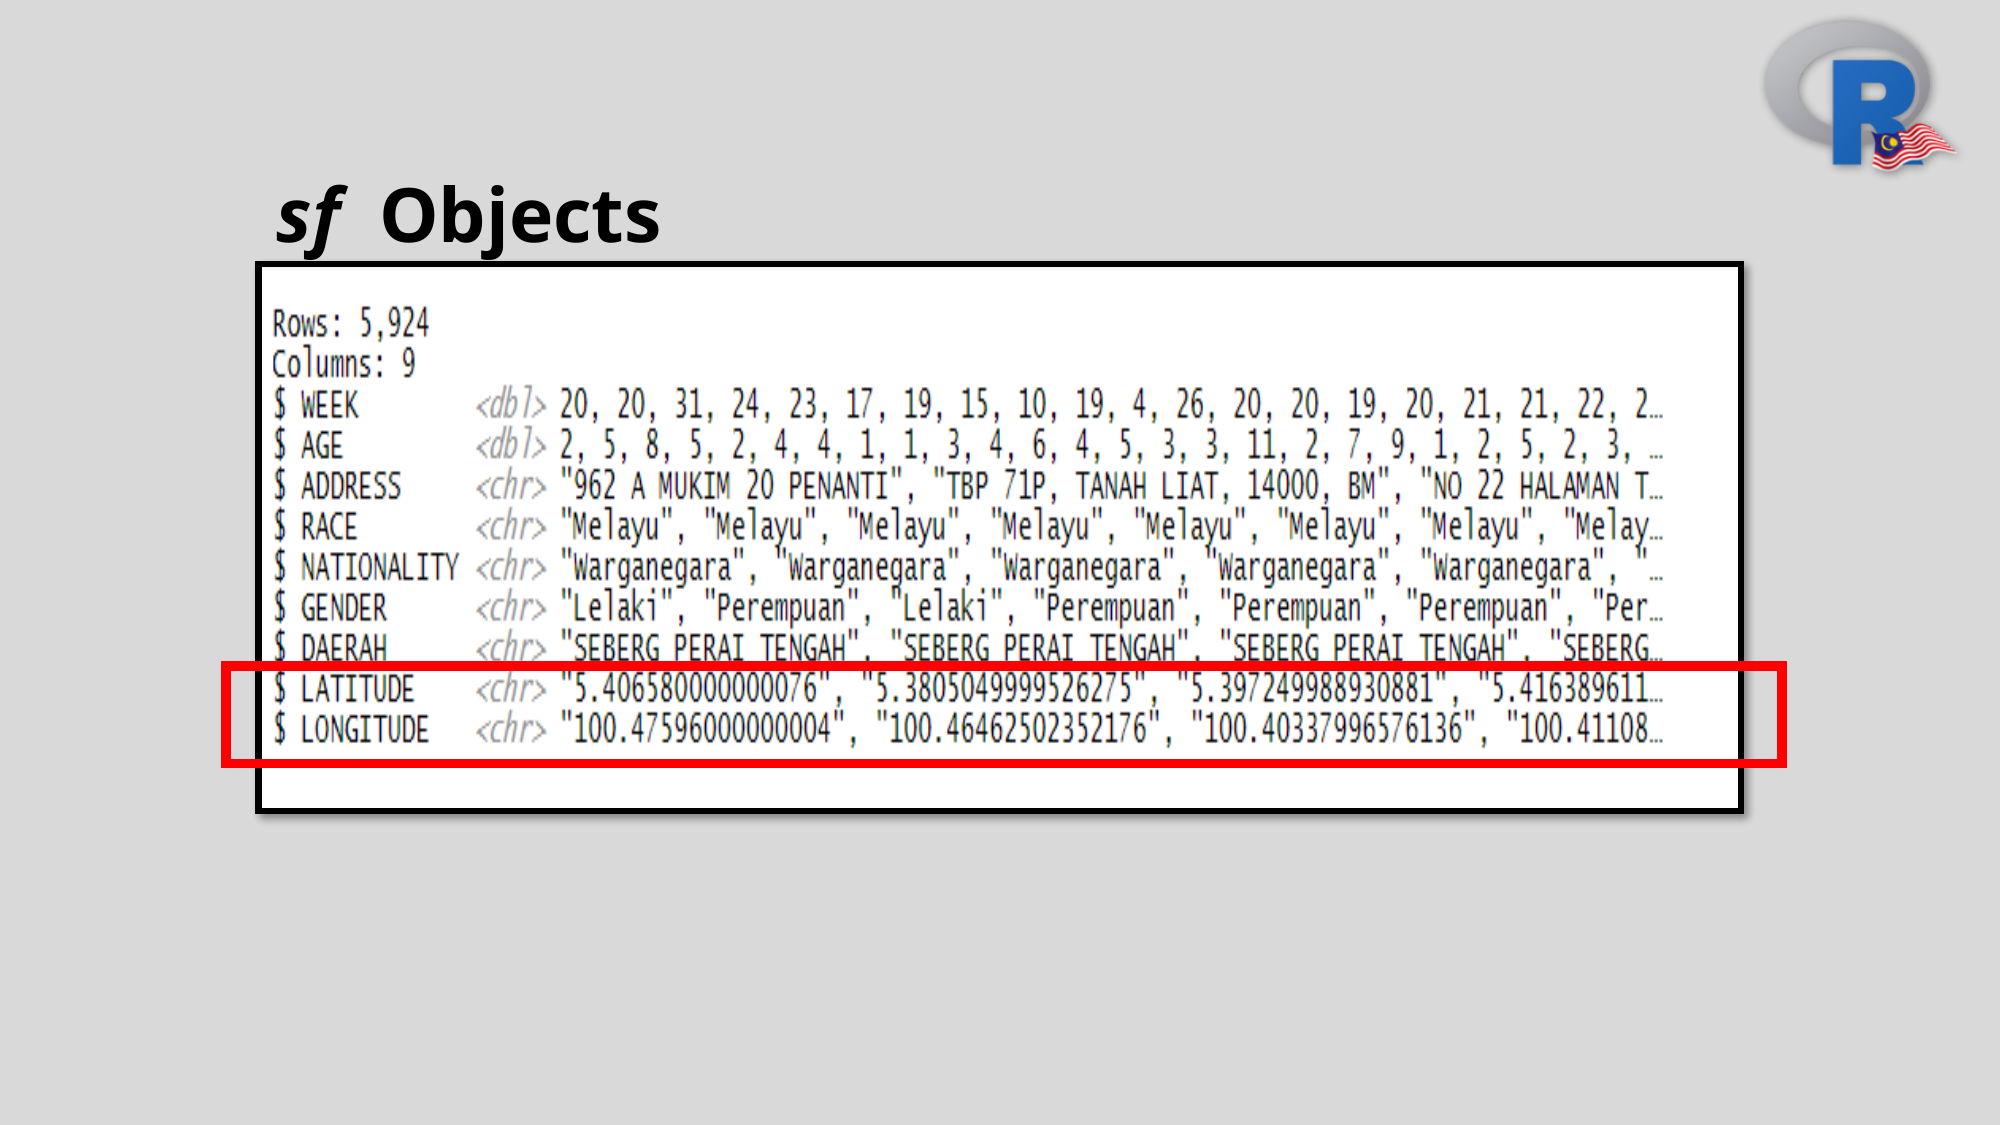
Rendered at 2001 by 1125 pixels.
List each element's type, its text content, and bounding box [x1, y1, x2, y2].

title sf Objects [261, 169, 849, 260]
text_box [1757, 21, 1963, 172]
text_box [225, 665, 261, 764]
text_box [1739, 665, 1783, 764]
picture [261, 267, 1739, 808]
